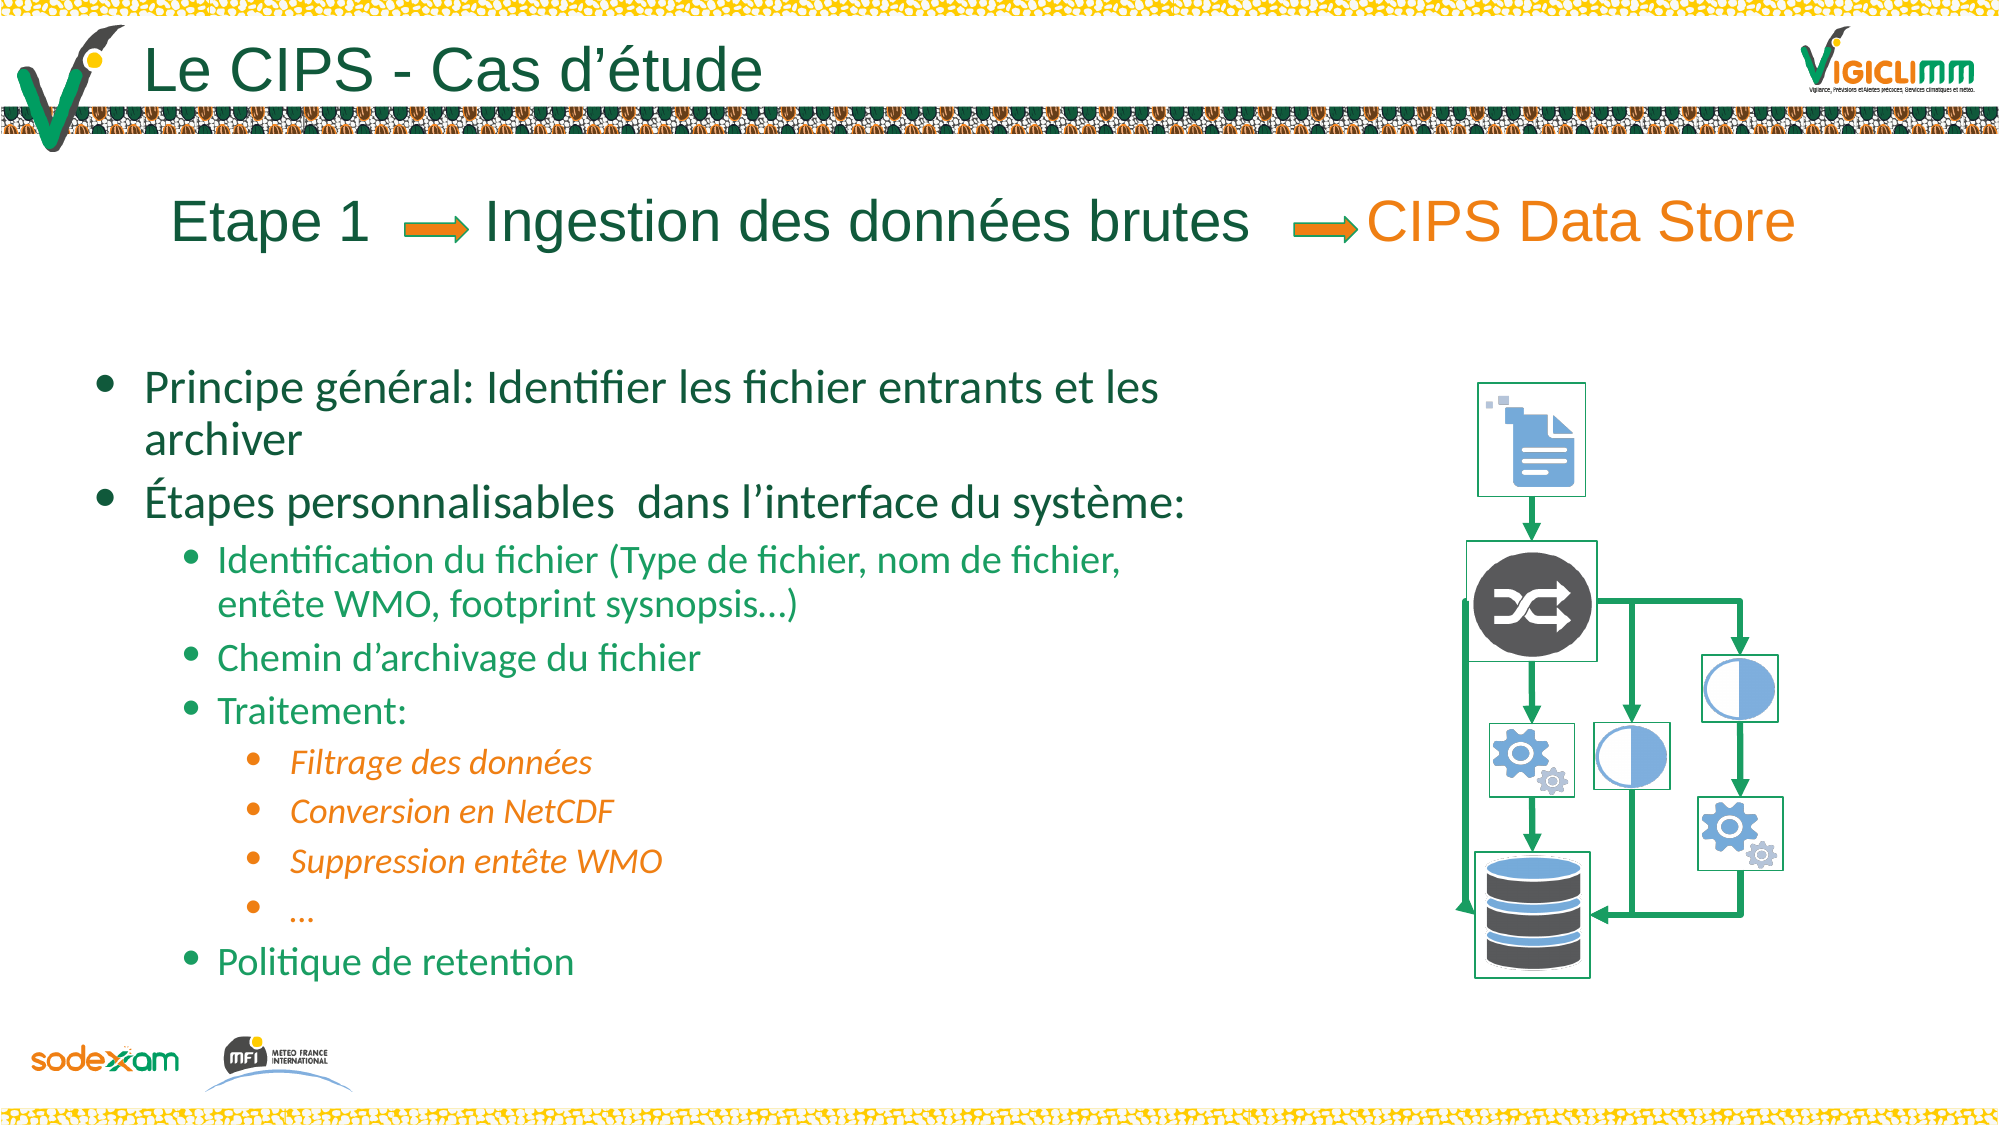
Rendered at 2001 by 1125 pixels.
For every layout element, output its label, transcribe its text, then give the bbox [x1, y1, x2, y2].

picture [1, 0, 1999, 1125]
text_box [1466, 383, 1783, 978]
text_box [1294, 216, 1358, 243]
text_box [404, 216, 469, 243]
list Le CIPS - Cas d’étude [128, 29, 1772, 105]
list Etape 1 Ingestion des données brutes CIPS Data Store [20, 184, 1980, 330]
list Principe général: Identifier les fichier entrants et les archiver Étapes personnalisables dans l’interface du système: Identification du fichier (Type de fichier, nom de fichier, entête WMO, footprint sysnopsis…) Chemin d’archivage du fichier Traitement: Filtrage des données Conversion en NetCDF Suppression entête WMO … Politique de retention [20, 354, 1212, 999]
